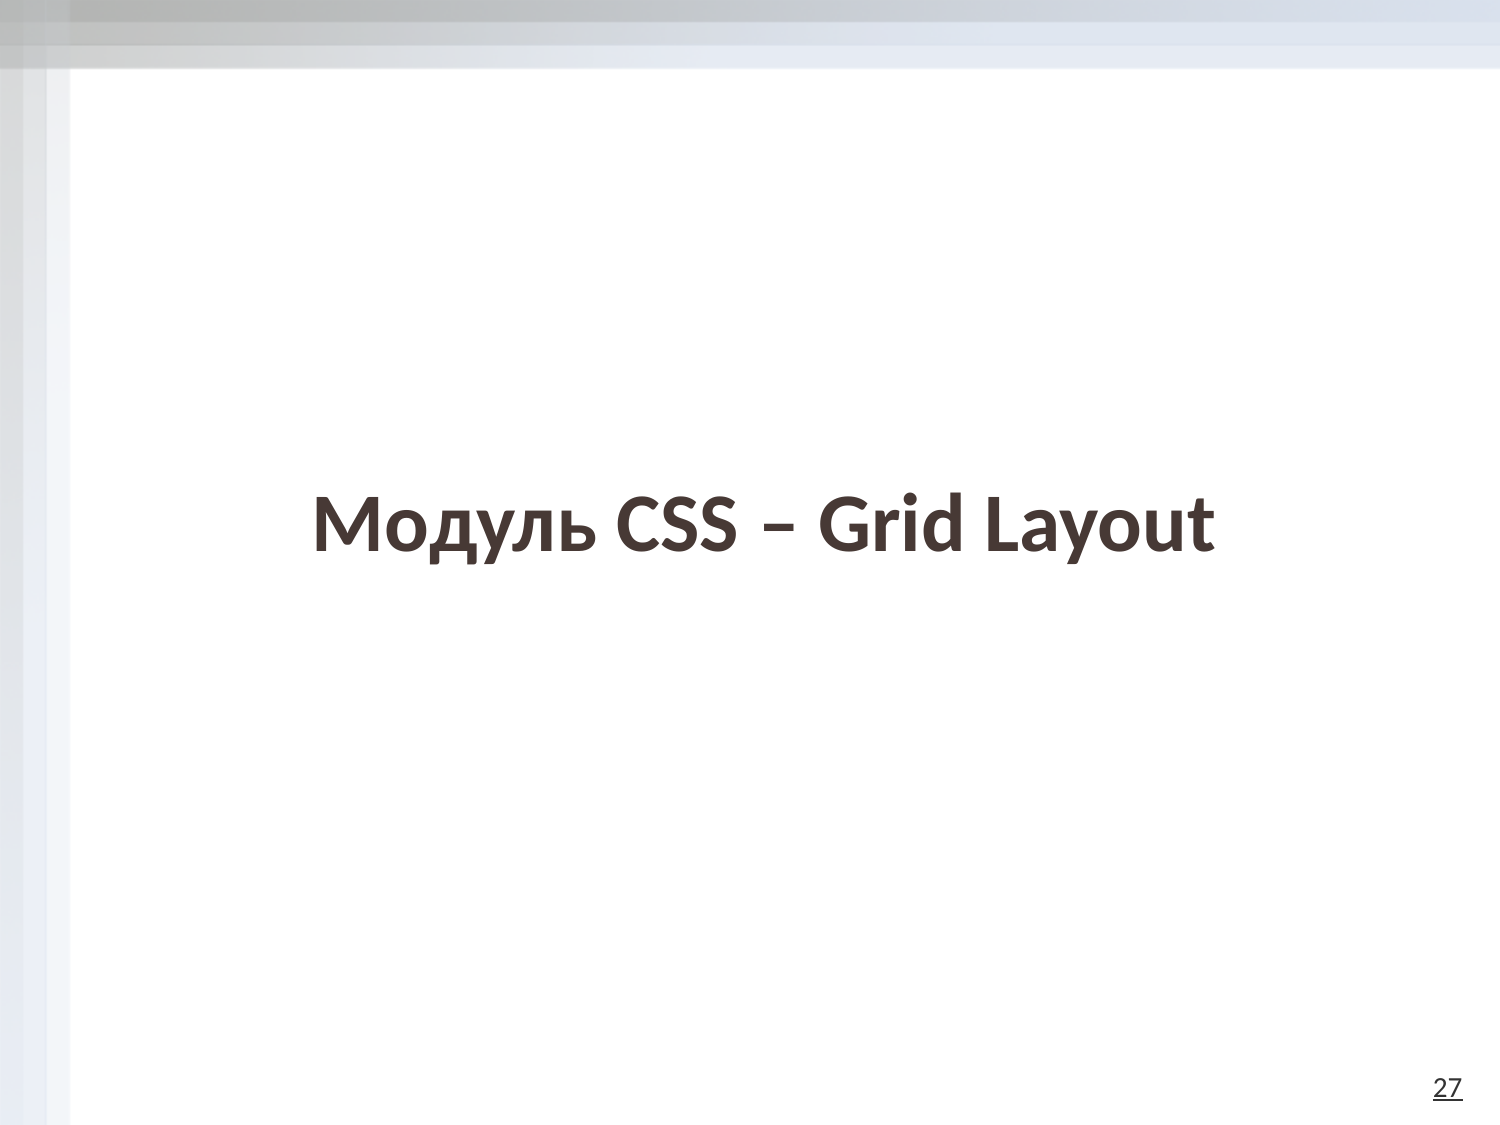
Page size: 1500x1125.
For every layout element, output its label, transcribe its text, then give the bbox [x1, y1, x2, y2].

title Модуль CSS – Grid Layout [168, 467, 1353, 587]
picture [0, 0, 1500, 1125]
slide_number 27 [1352, 1054, 1478, 1118]
